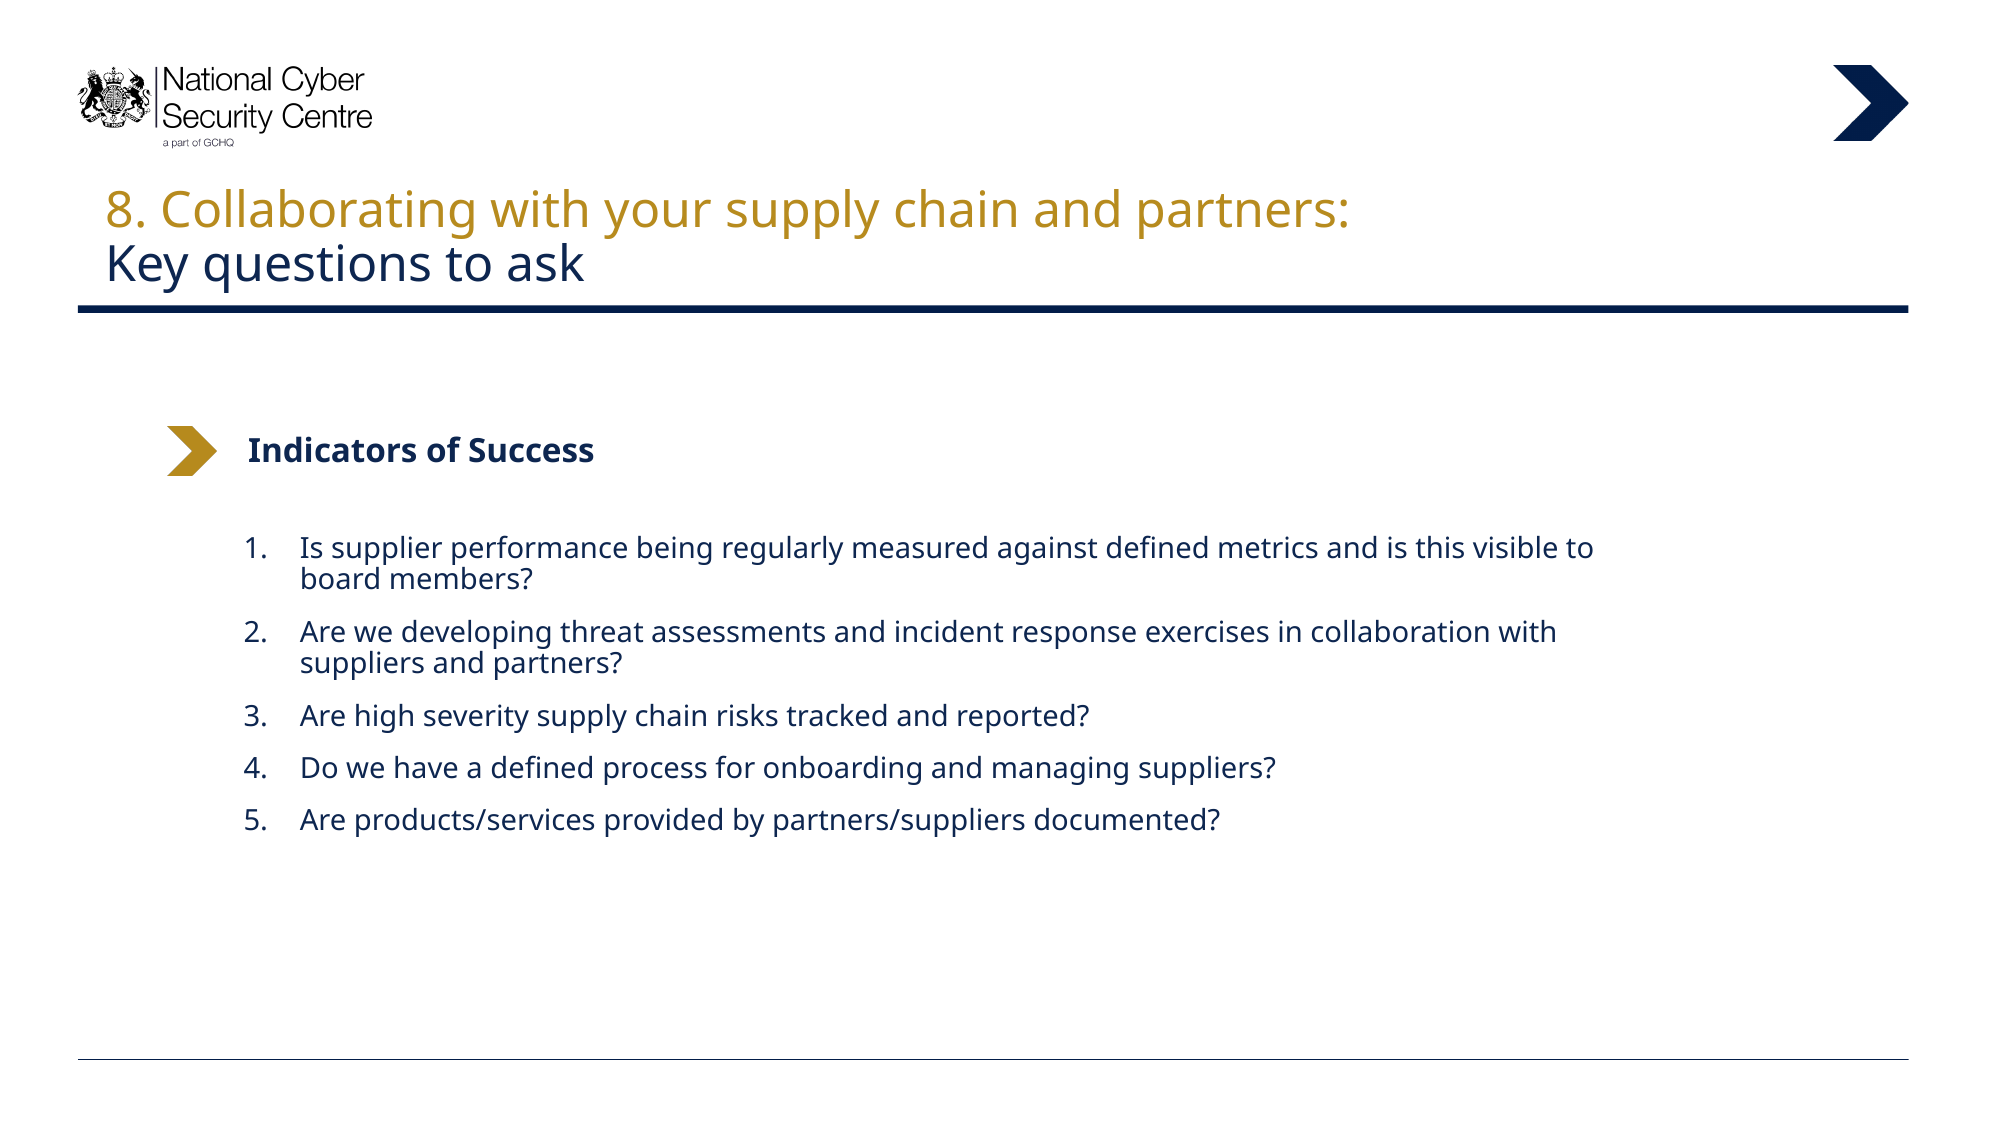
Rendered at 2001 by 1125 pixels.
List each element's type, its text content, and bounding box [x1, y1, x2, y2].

picture [167, 426, 217, 476]
list 8. Collaborating with your supply chain and partners: Key questions to ask [90, 176, 1920, 262]
text_box Indicators of Success Is supplier performance being regularly measured against defined metrics and is this visible to board members? Are we developing threat assessments and incident response exercises in collaboration with suppliers and partners? Are high severity supply chain risks tracked and reported? Do we have a defined process for onboarding and managing suppliers? Are products/services provided by partners/suppliers documented? [228, 426, 1655, 927]
picture [0, 0, 539, 269]
picture [1833, 65, 1909, 141]
